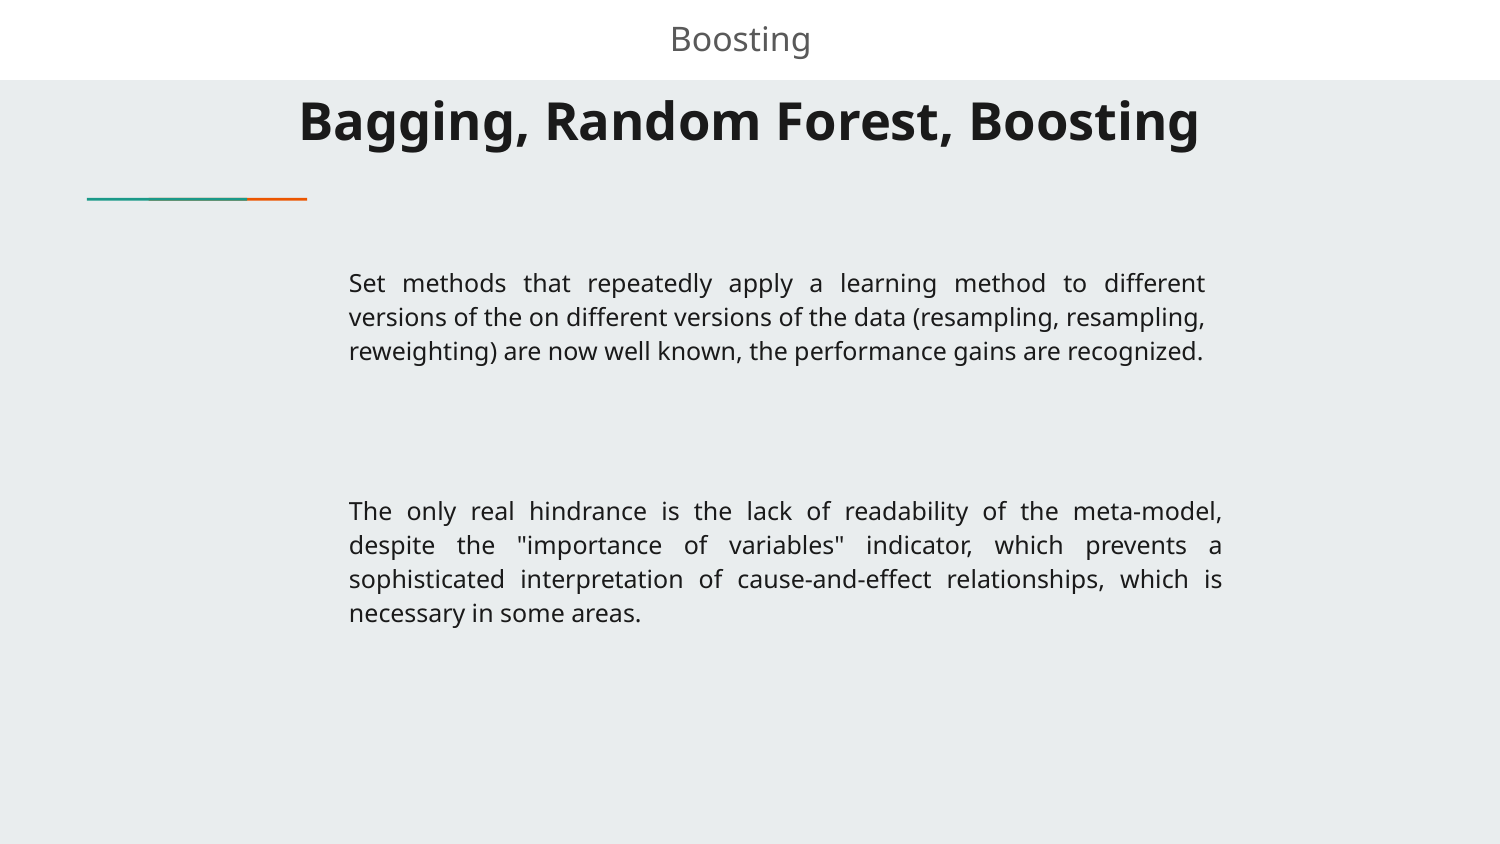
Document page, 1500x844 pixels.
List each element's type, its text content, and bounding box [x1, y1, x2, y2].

title Bagging, Random Forest, Boosting [278, 69, 1222, 179]
text_box The only real hindrance is the lack of readability of the meta-model, despite the "importance of variables" indicator, which prevents a sophisticated interpretation of cause-and-effect relationships, which is necessary in some areas. [333, 479, 1240, 720]
text_box Boosting [462, 0, 1019, 69]
text_box Set methods that repeatedly apply a learning method to different versions of the on different versions of the data (resampling, resampling, reweighting) are now well known, the performance gains are recognized. [333, 250, 1222, 479]
